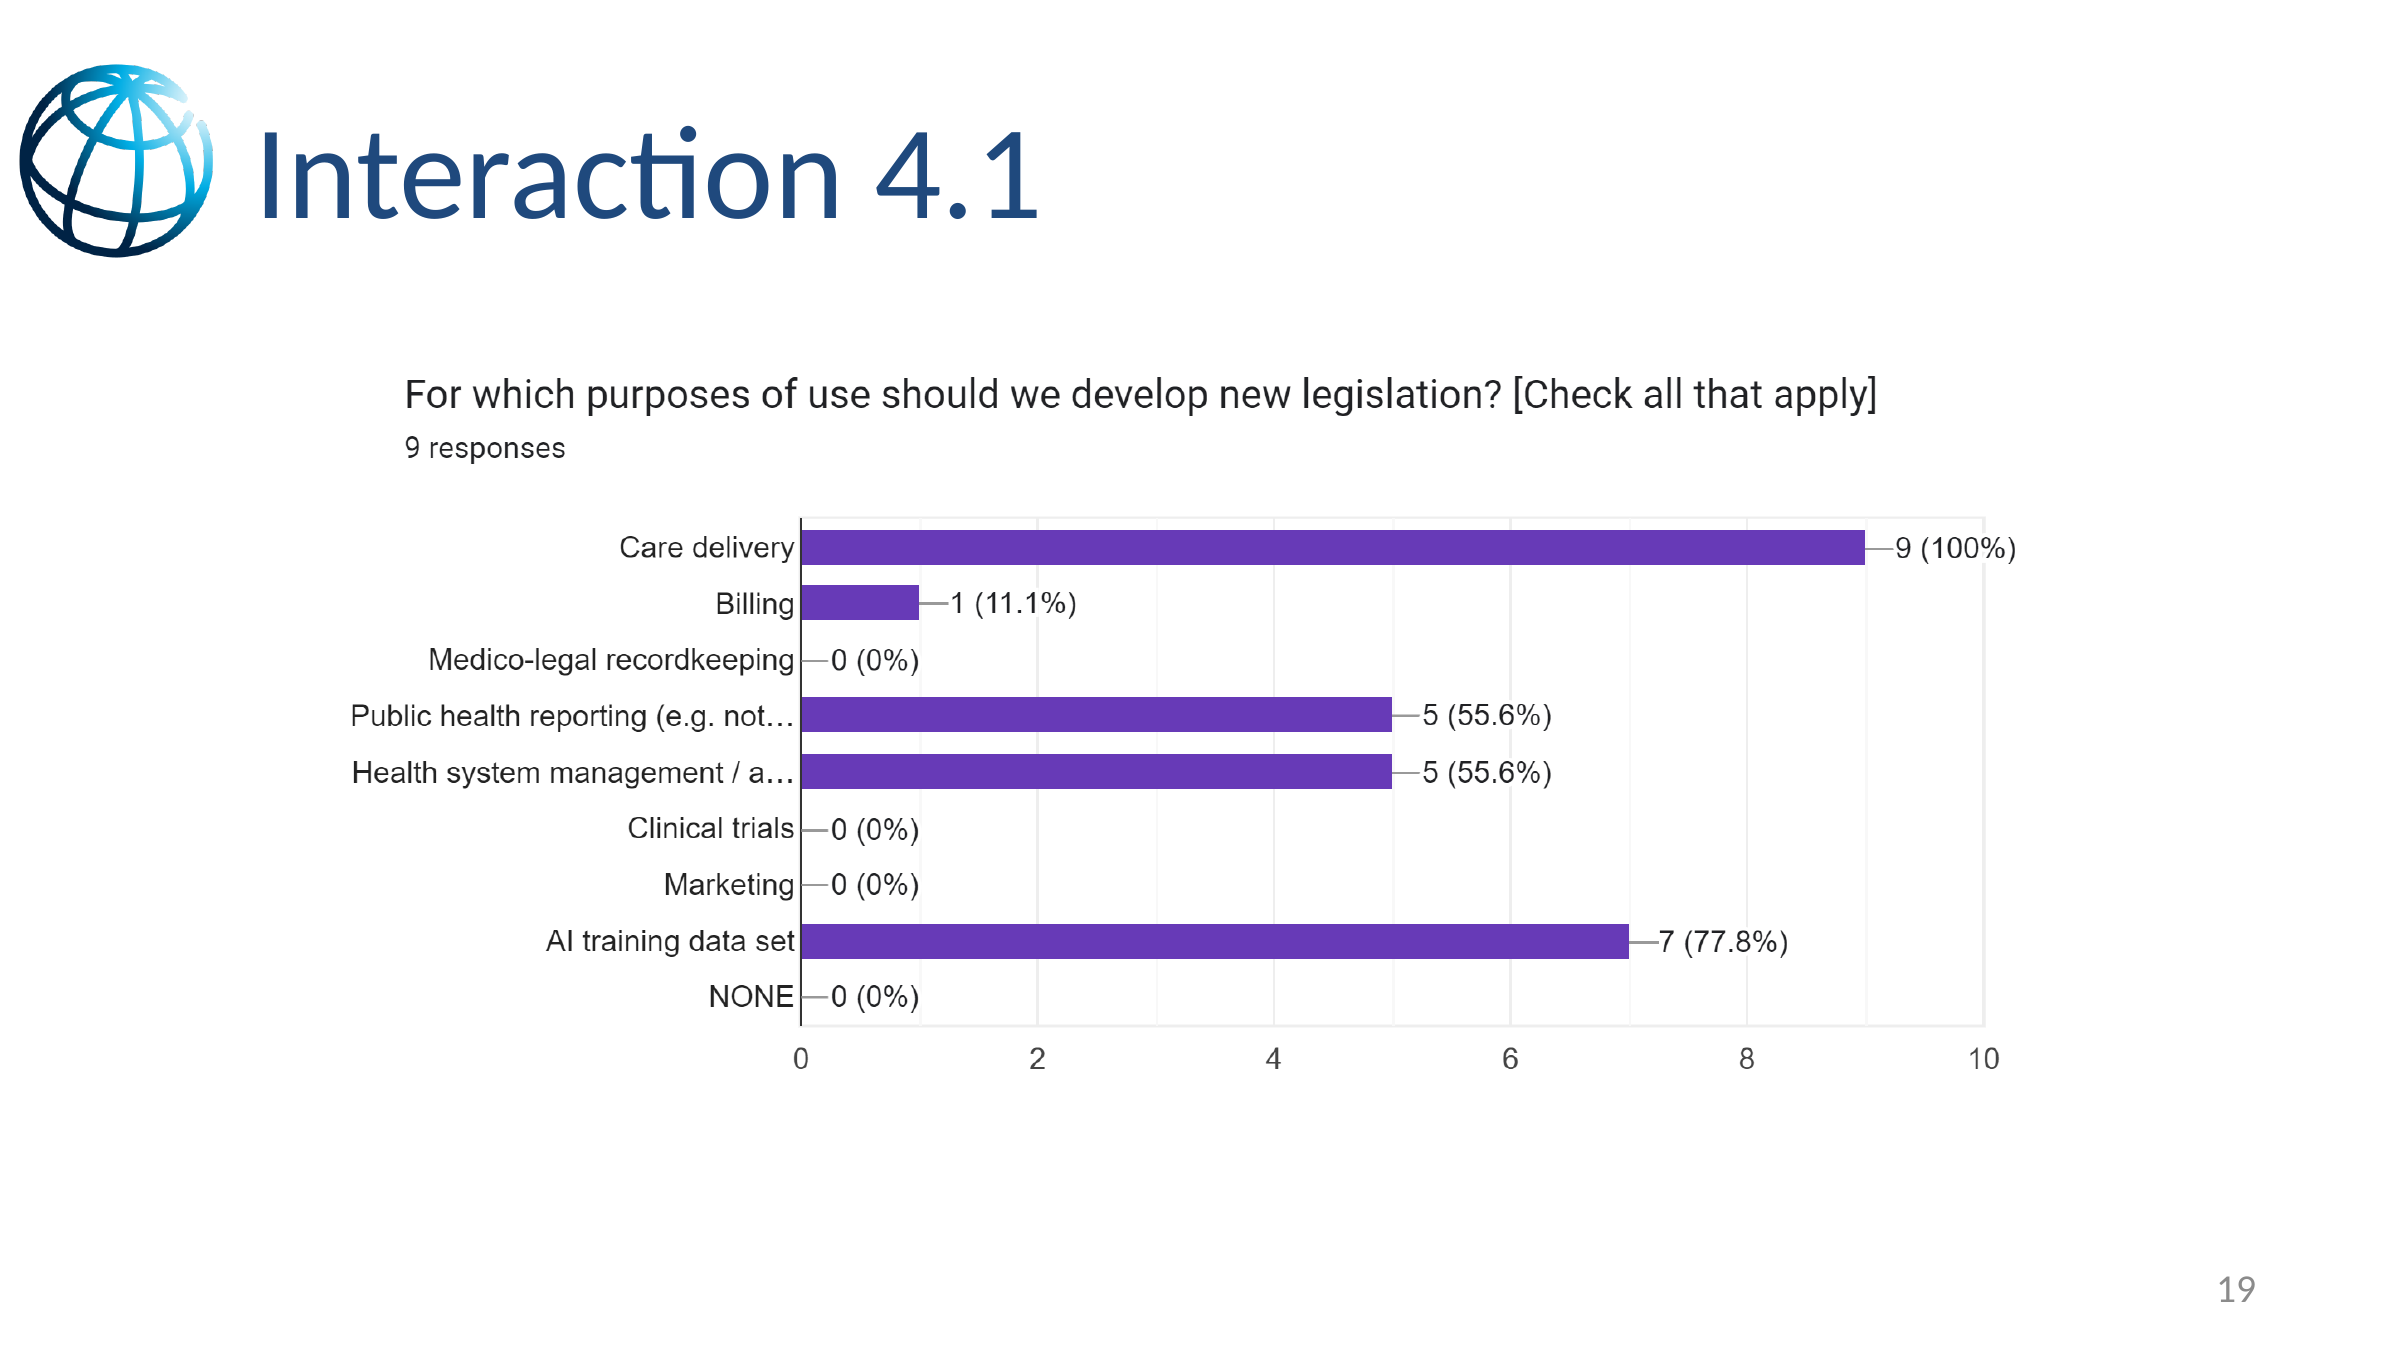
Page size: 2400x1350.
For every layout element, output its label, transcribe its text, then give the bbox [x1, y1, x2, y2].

slide_number 19 [1719, 1251, 2280, 1324]
picture [344, 308, 2166, 1175]
title Interaction 4.1 [230, 52, 2280, 278]
picture [16, 62, 228, 259]
